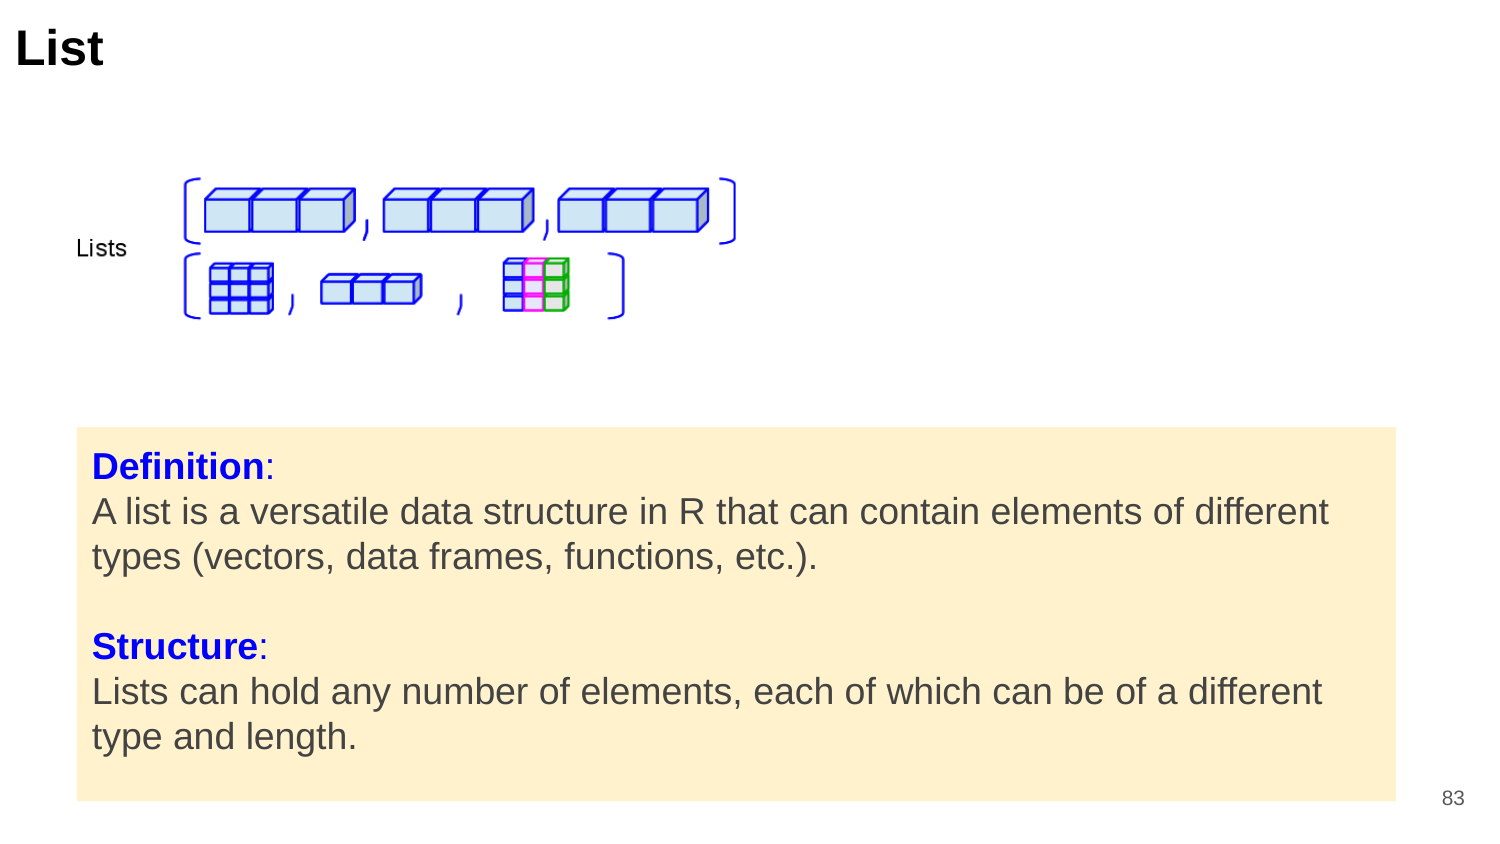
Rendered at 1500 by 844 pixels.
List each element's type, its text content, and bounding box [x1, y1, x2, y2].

text_box Definition: A list is a versatile data structure in R that can contain elements of different types (vectors, data frames, functions, etc.). Structure: Lists can hold any number of elements, each of which can be of a different type and length. [76, 427, 1397, 802]
slide_number ‹#› [1389, 764, 1480, 830]
text_box List [0, 0, 493, 90]
picture [60, 153, 751, 351]
